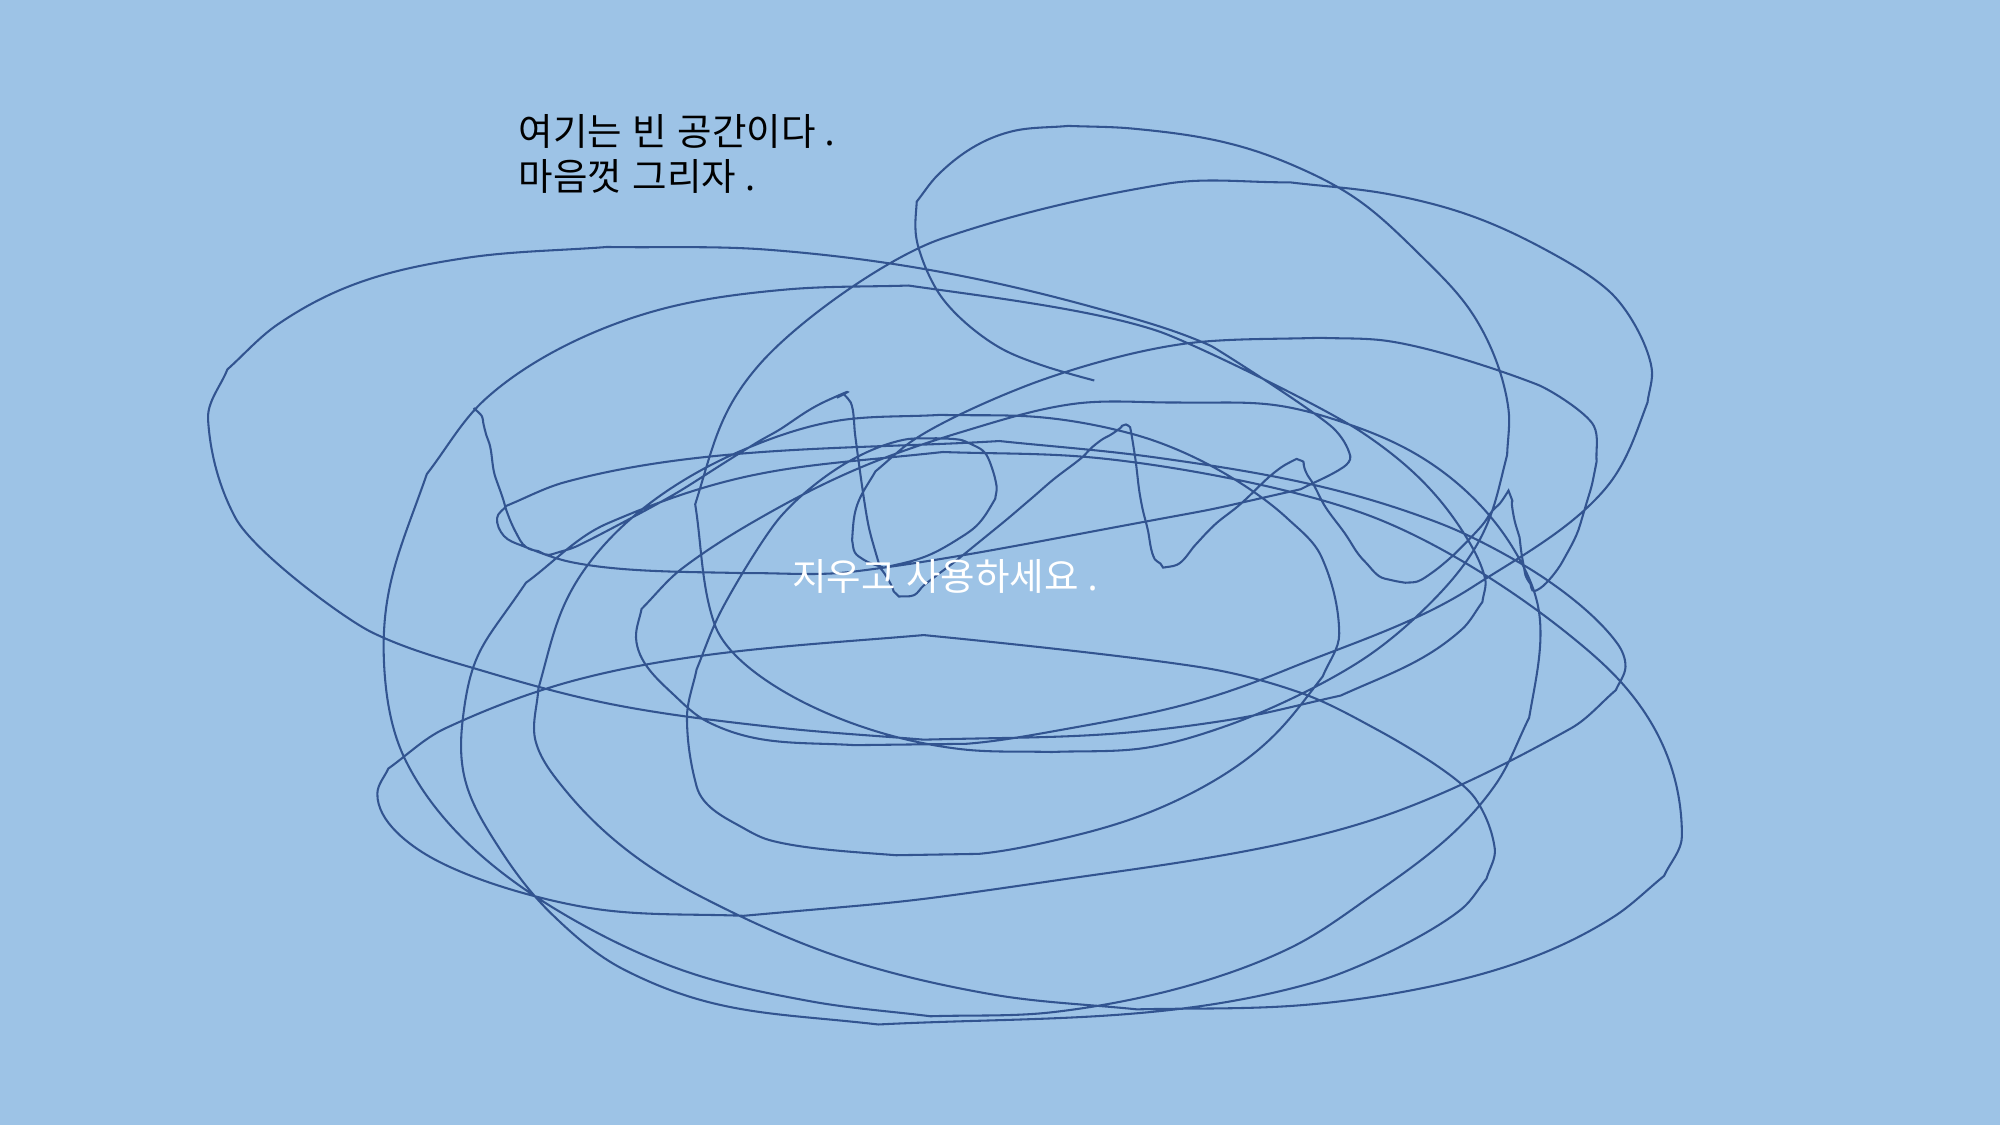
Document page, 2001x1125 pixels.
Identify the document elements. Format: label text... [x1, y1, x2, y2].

text_box 여기는 빈 공간이다. 마음껏 그리자. [503, 100, 850, 206]
text_box 지우고 사용하세요. [207, 124, 1683, 1026]
